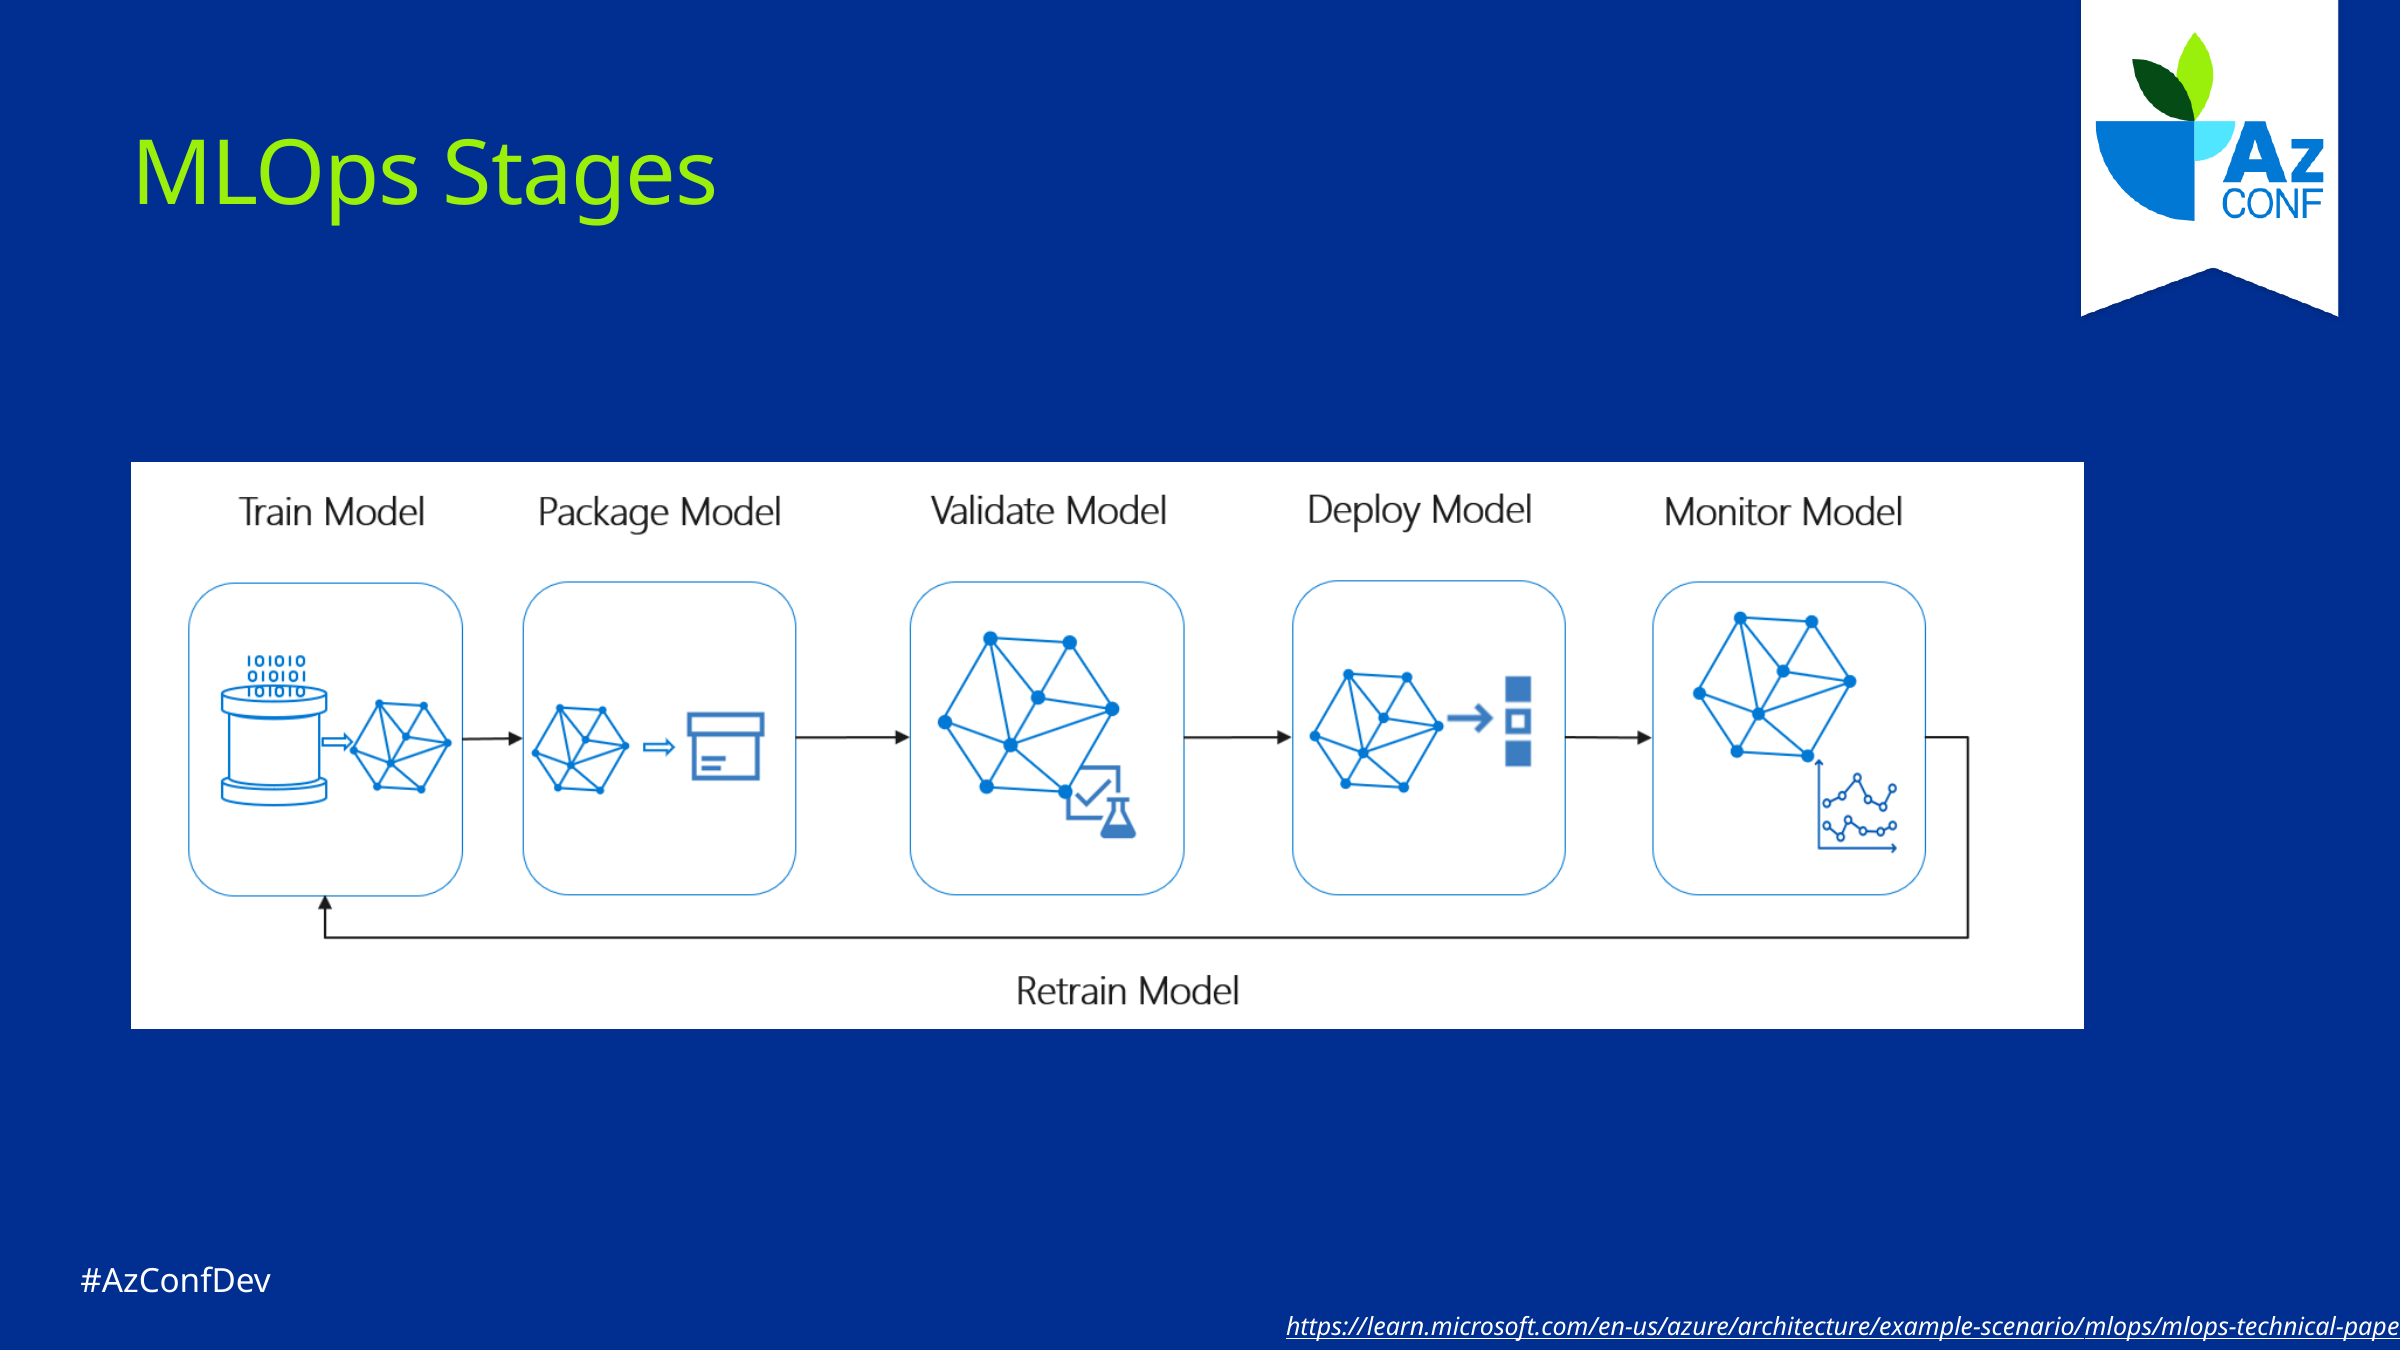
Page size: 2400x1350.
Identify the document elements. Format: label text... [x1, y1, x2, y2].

picture [2073, 0, 2346, 326]
picture [130, 462, 2084, 1029]
text_box https://learn.microsoft.com/en-us/azure/architecture/example-scenario/mlops/mlops-technical-paper [1286, 1310, 2400, 1345]
title MLOps Stages [131, 27, 882, 224]
